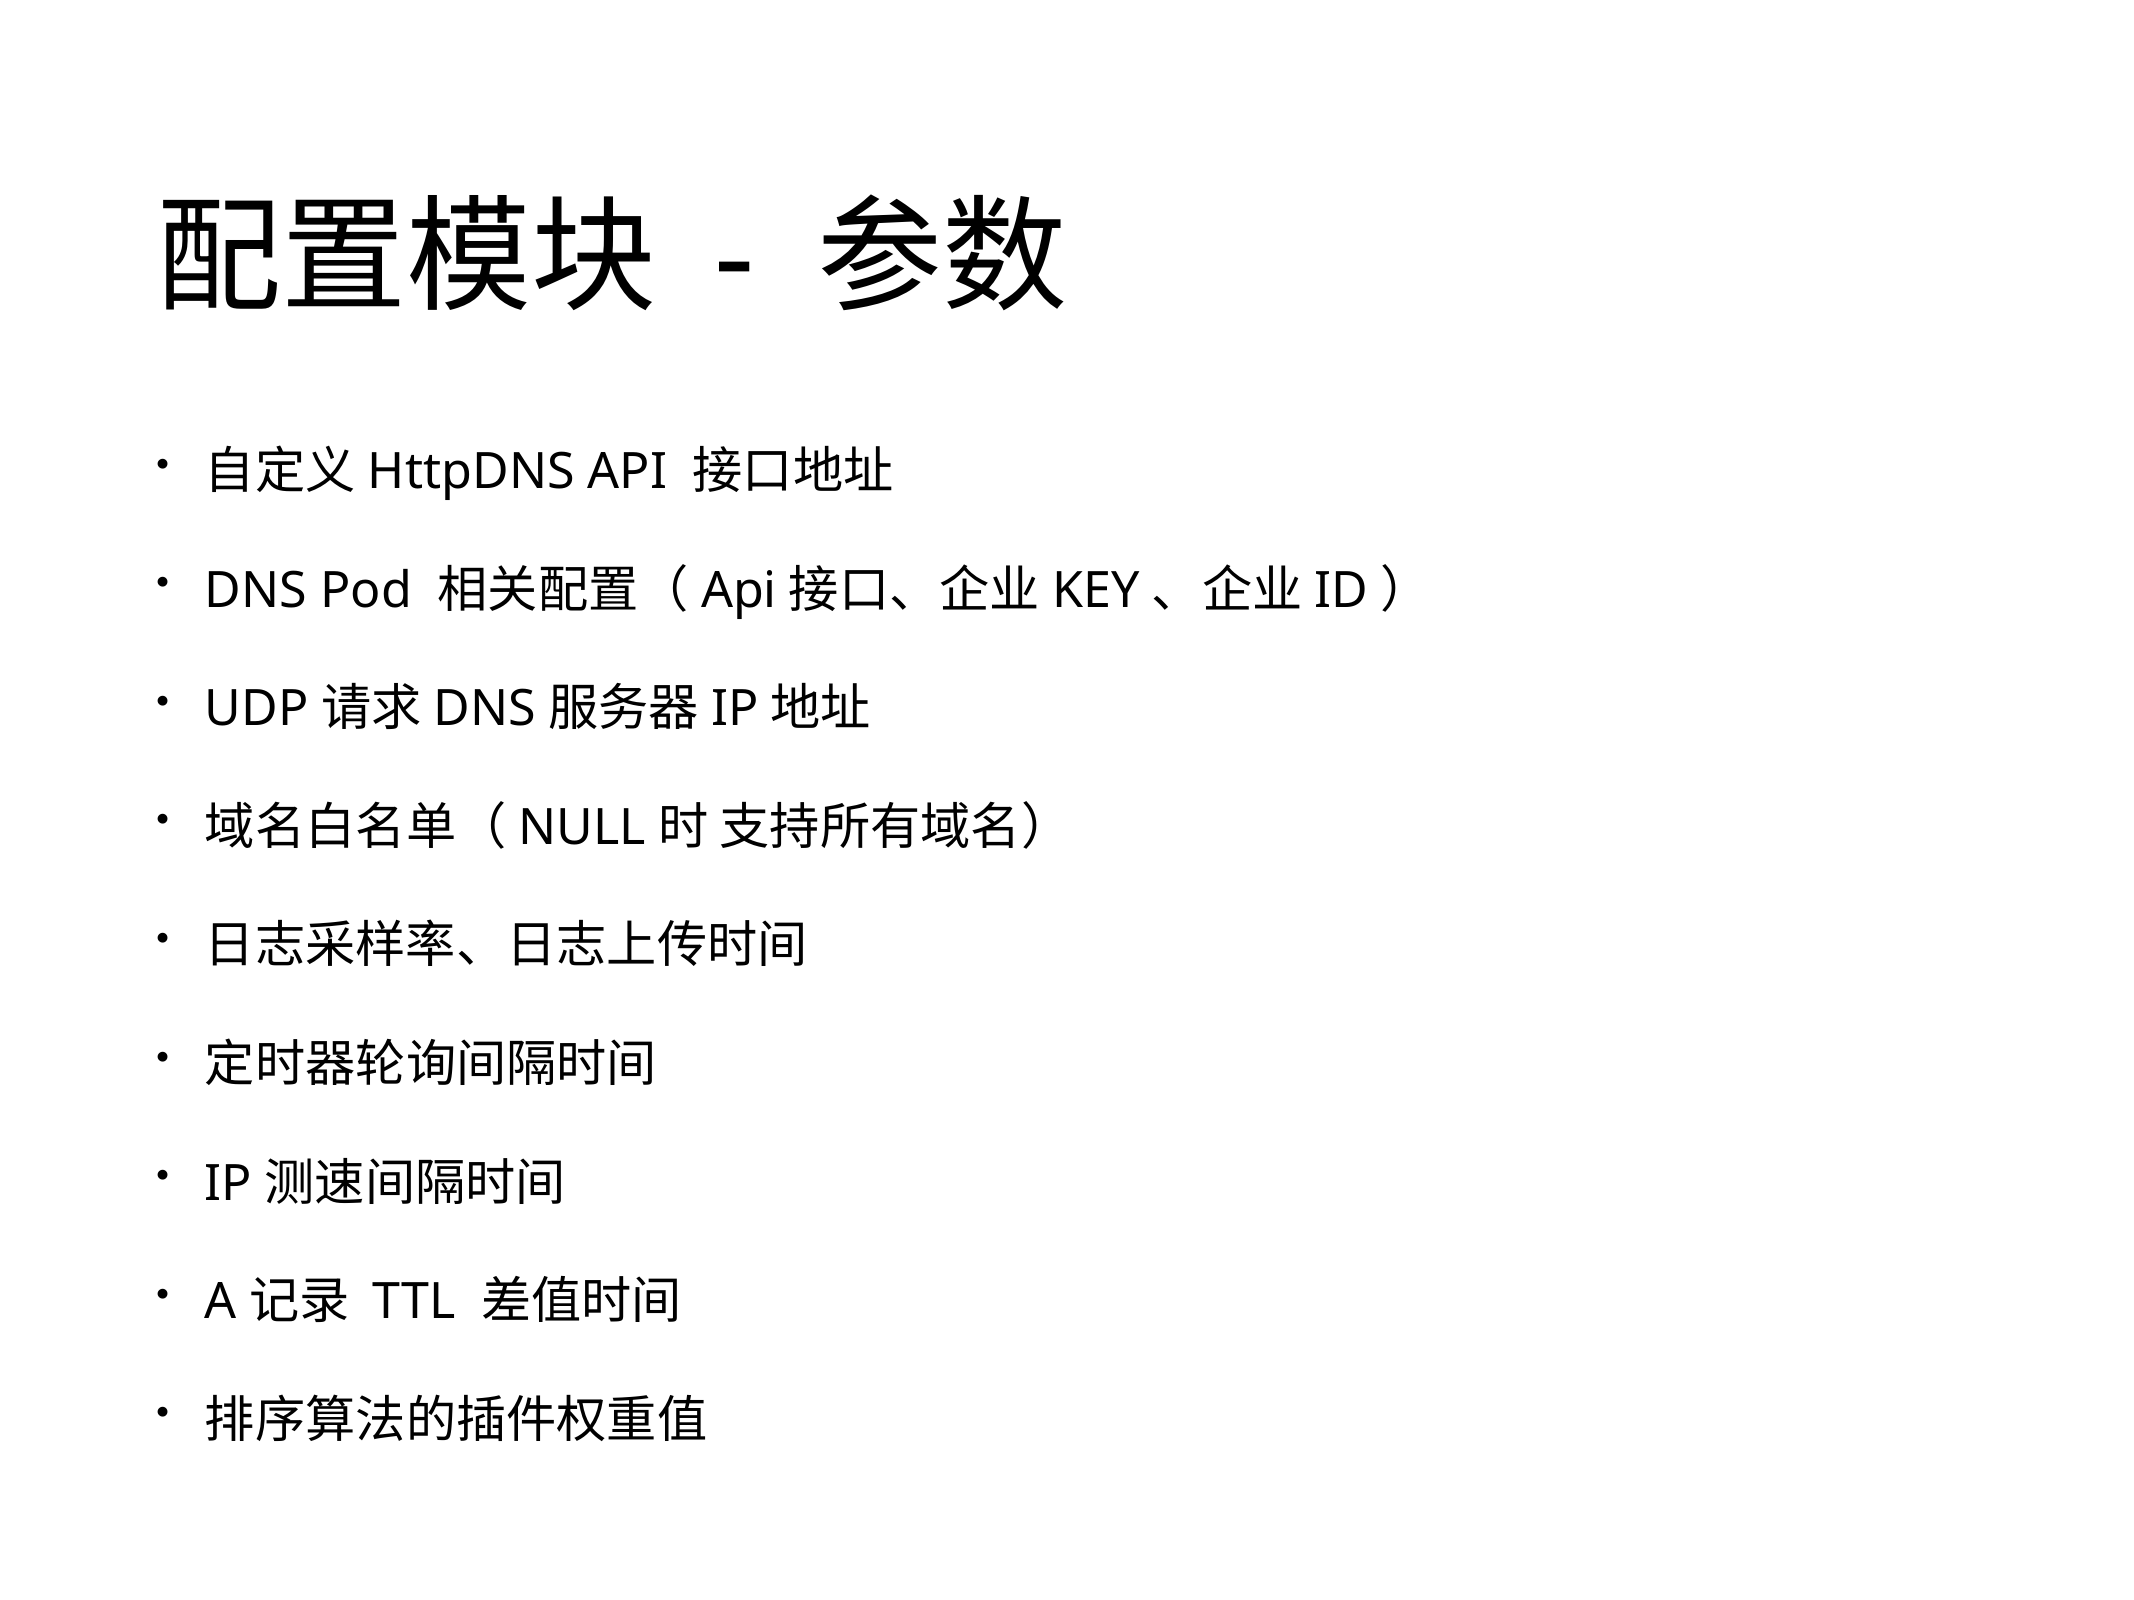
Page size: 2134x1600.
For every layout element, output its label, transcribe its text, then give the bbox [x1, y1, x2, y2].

title 配置模块 - 参数 [155, 72, 1978, 426]
list 自定义HttpDNS API 接口地址 DNS Pod 相关配置（Api接口、企业KEY、企业ID） UDP请求DNS服务器IP地址 域名白名单（NULL时 支持所有域名） 日志采样率、日志上传时间 定时器轮询间隔时间 IP测速间隔时间 A记录 TTL 差值时间 排序算法的插件权重值 [155, 426, 1978, 1459]
